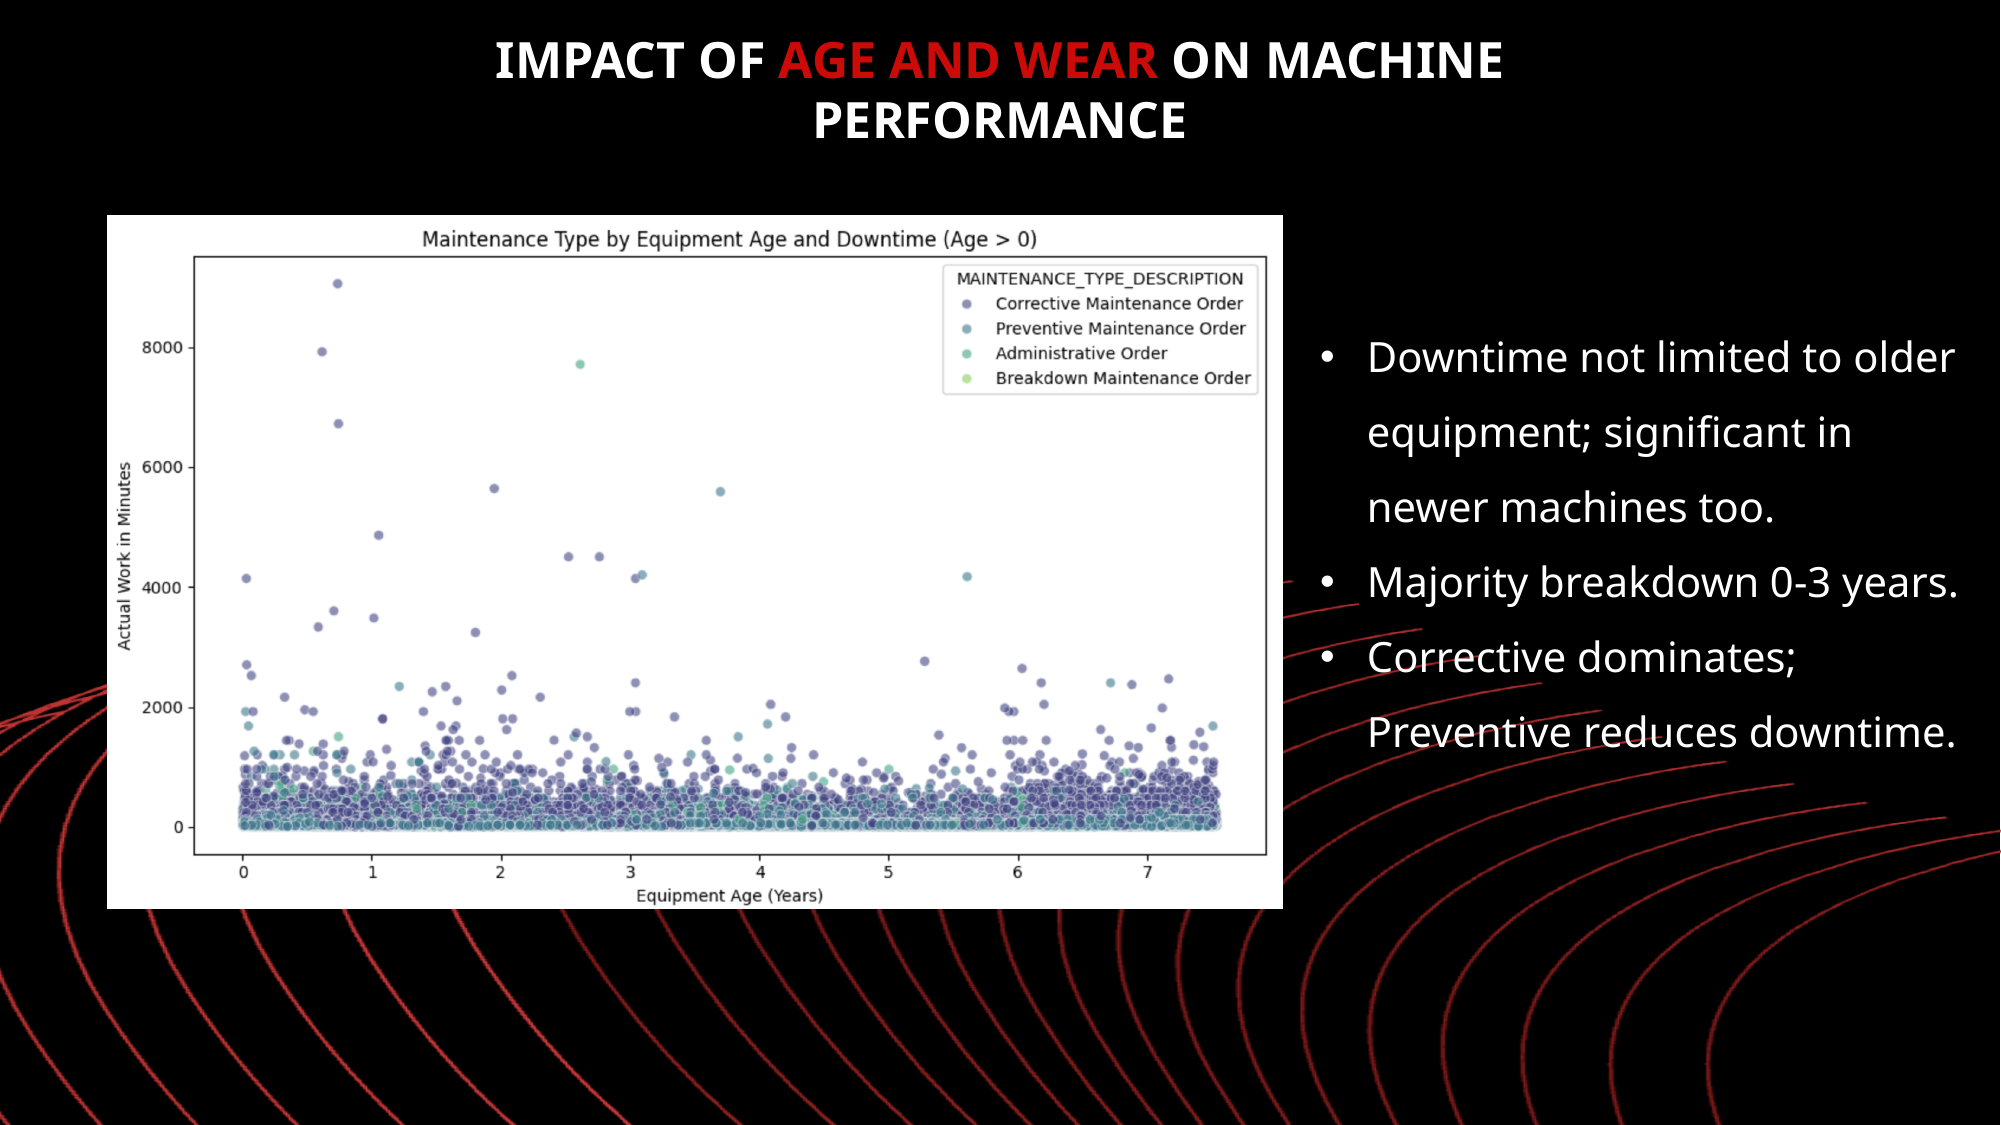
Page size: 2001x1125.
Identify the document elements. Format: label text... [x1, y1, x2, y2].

picture [106, 215, 1283, 909]
text_box Downtime not limited to older equipment; significant in newer machines too. Majority breakdown 0-3 years. Corrective dominates; Preventive reduces downtime. [1305, 298, 1978, 764]
text_box [0, 528, 2000, 1125]
text_box IMPACT OF AGE AND WEAR ON MACHINE PERFORMANCE [467, 20, 1533, 156]
